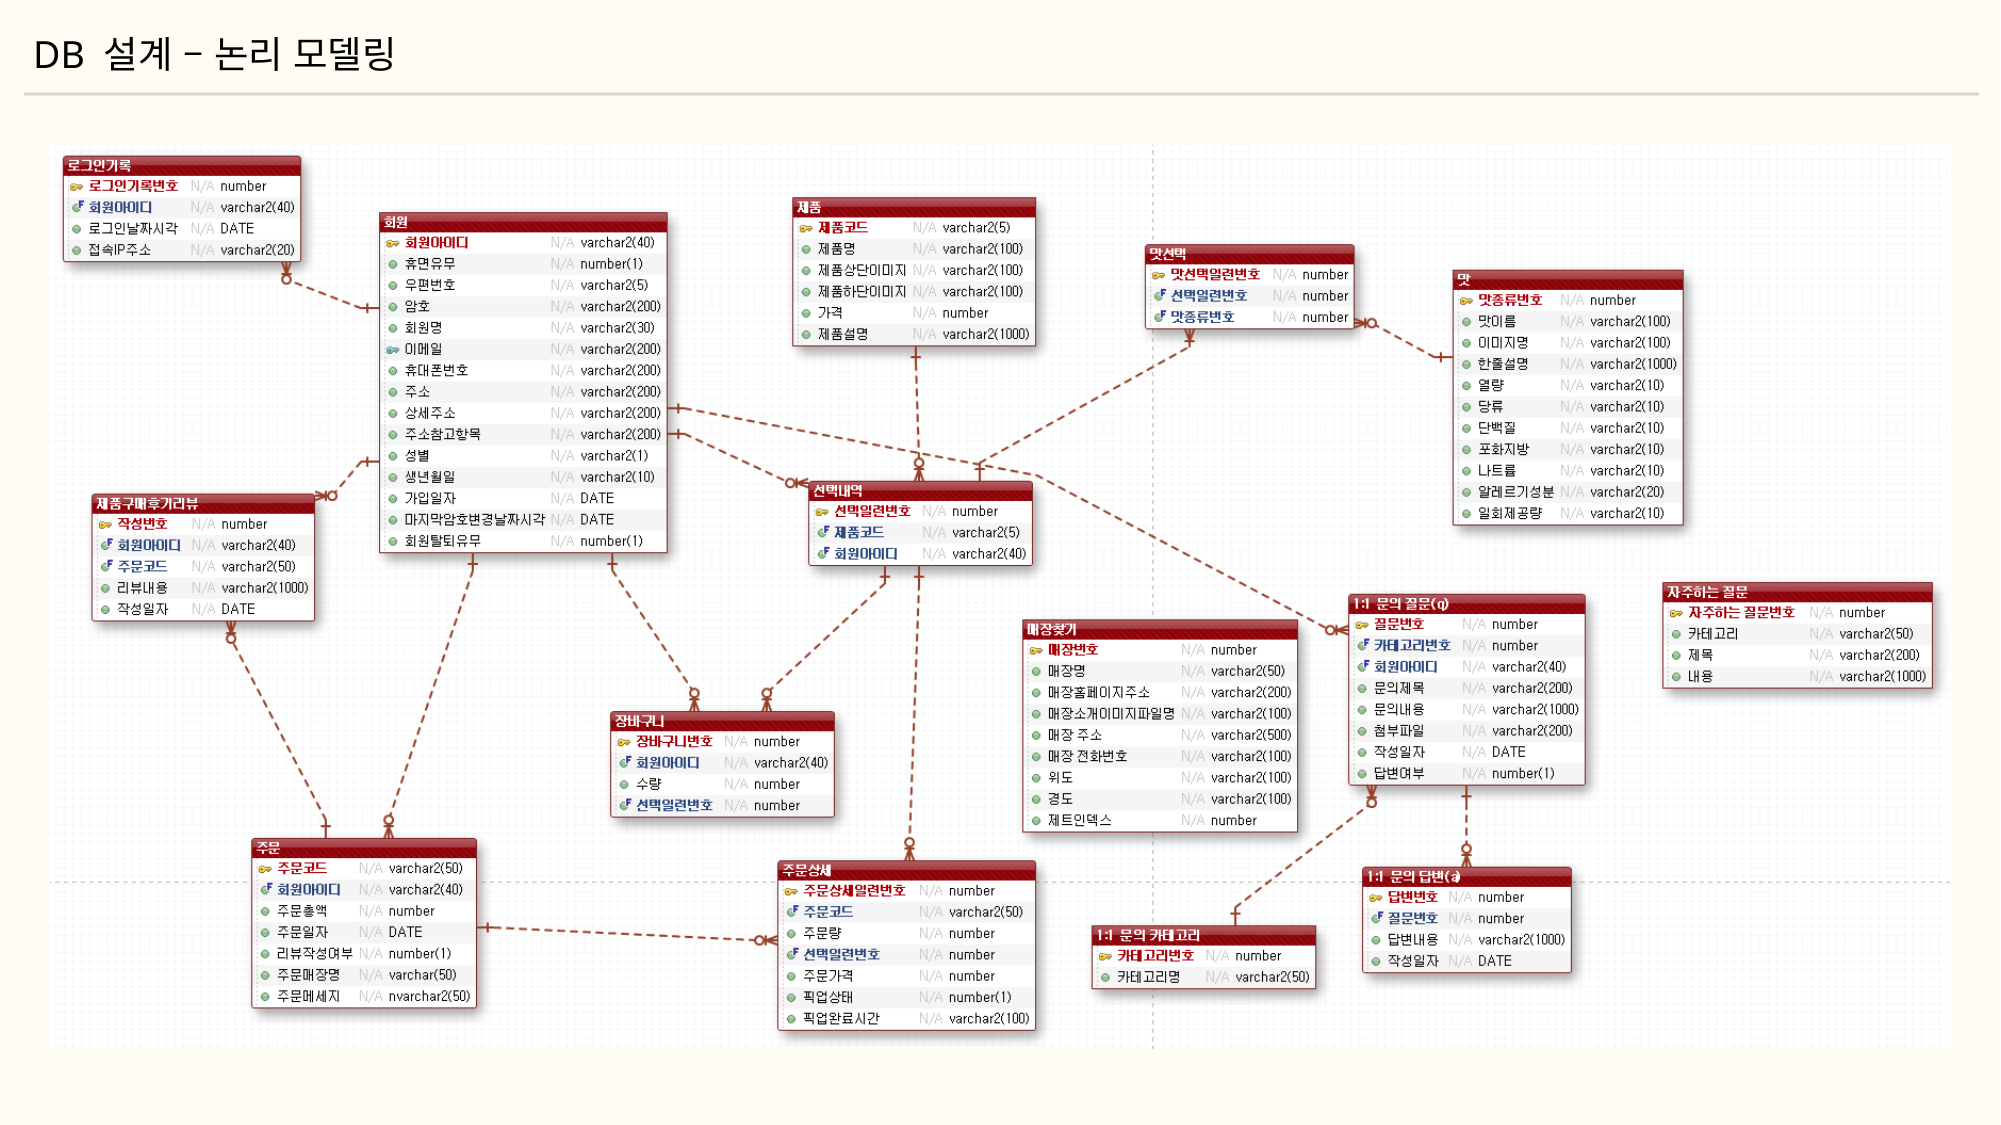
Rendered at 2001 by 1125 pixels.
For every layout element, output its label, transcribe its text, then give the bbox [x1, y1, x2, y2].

picture [49, 145, 1950, 1049]
text_box DB 설계 – 논리 모델링 [18, 23, 412, 84]
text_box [24, 88, 1979, 100]
